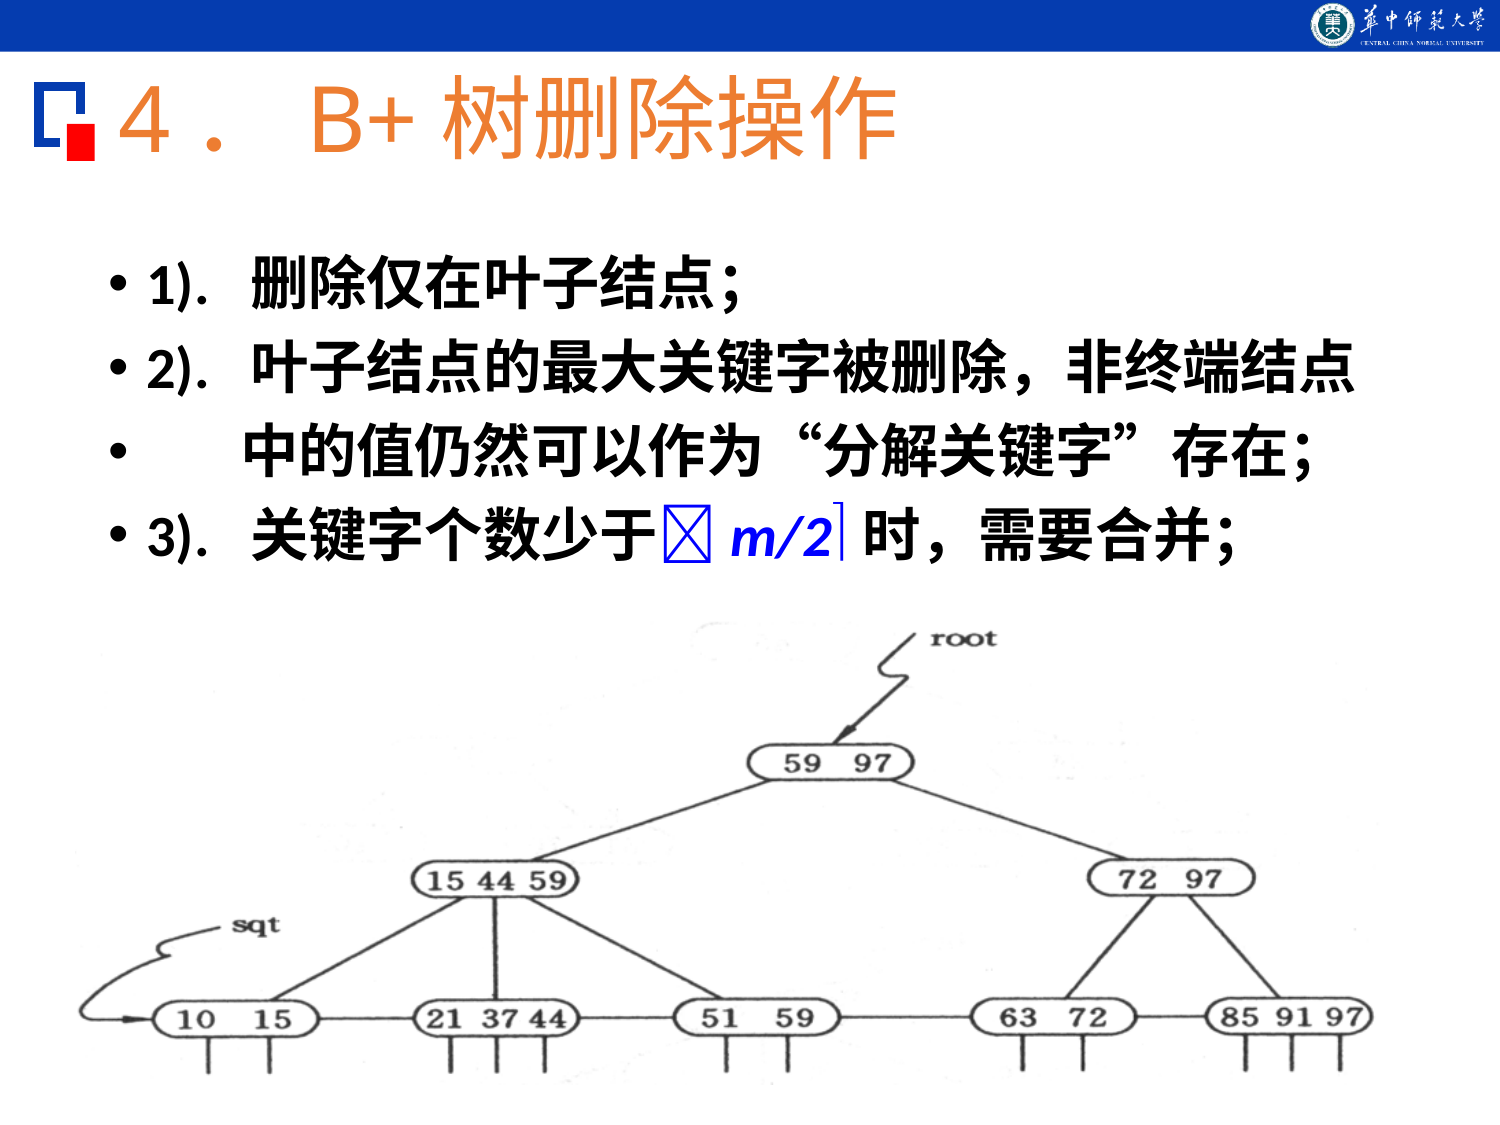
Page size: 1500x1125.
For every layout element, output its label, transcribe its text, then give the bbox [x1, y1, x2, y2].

list 1). 删除仅在叶子结点； 2). 叶子结点的最大关键字被删除，非终端结点 中的值仍然可以作为“分解关键字”存在； 3). 关键字个数少于m/2时，需要合并； [94, 246, 1388, 961]
title 4．B+树删除操作 [103, 59, 1397, 187]
picture [74, 589, 1385, 1085]
picture [1310, 2, 1486, 48]
